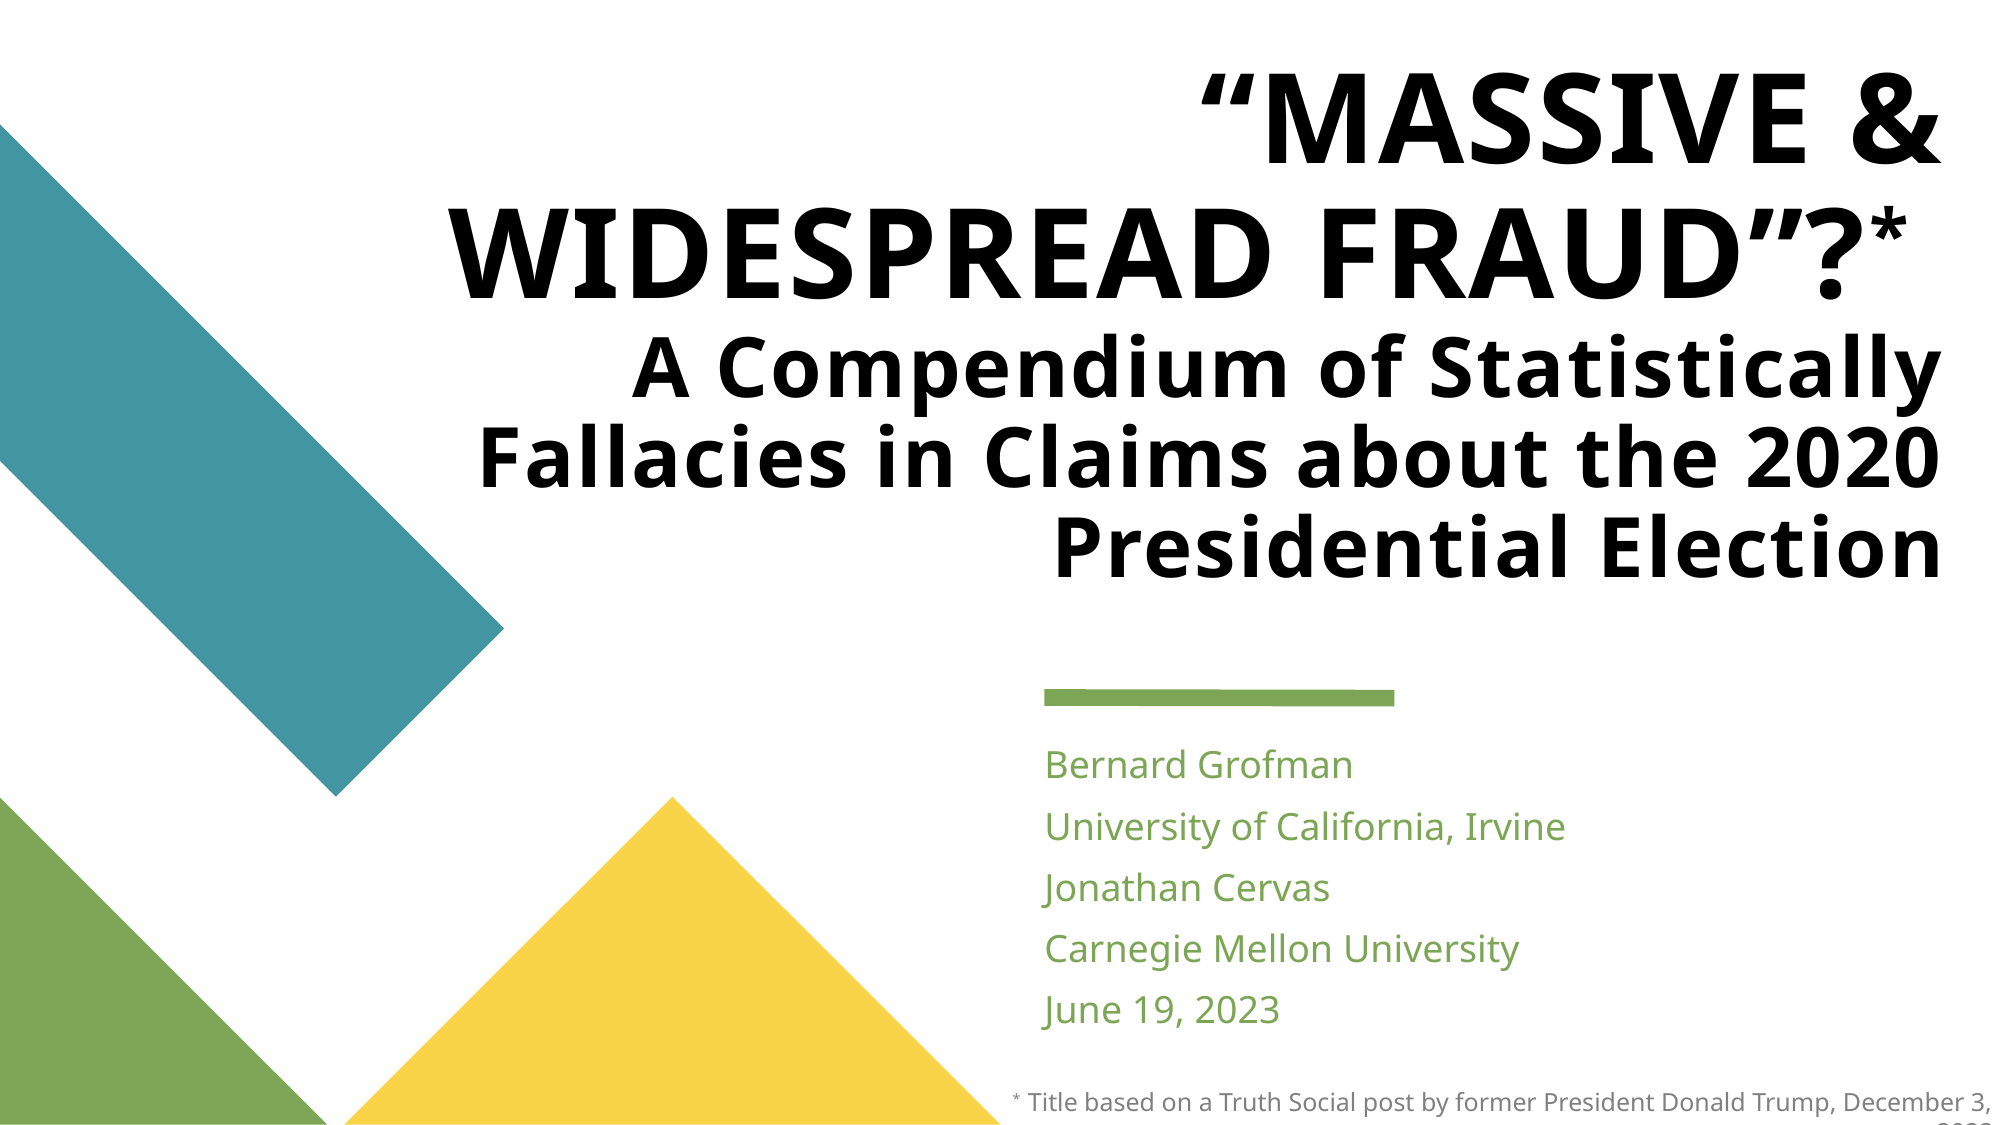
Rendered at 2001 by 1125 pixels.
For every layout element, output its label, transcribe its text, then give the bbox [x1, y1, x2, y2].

list Bernard Grofman University of California, Irvine Jonathan Cervas Carnegie Mellon University June 19, 2023 [1044, 746, 1946, 903]
title “MASSIVE & WIDESPREAD FRAUD”?* A Compendium of Statistically Fallacies in Claims about the 2020 Presidential Election [446, 347, 1946, 596]
text_box * Title based on a Truth Social post by former President Donald Trump, December 3, 2022 [981, 1079, 2000, 1125]
